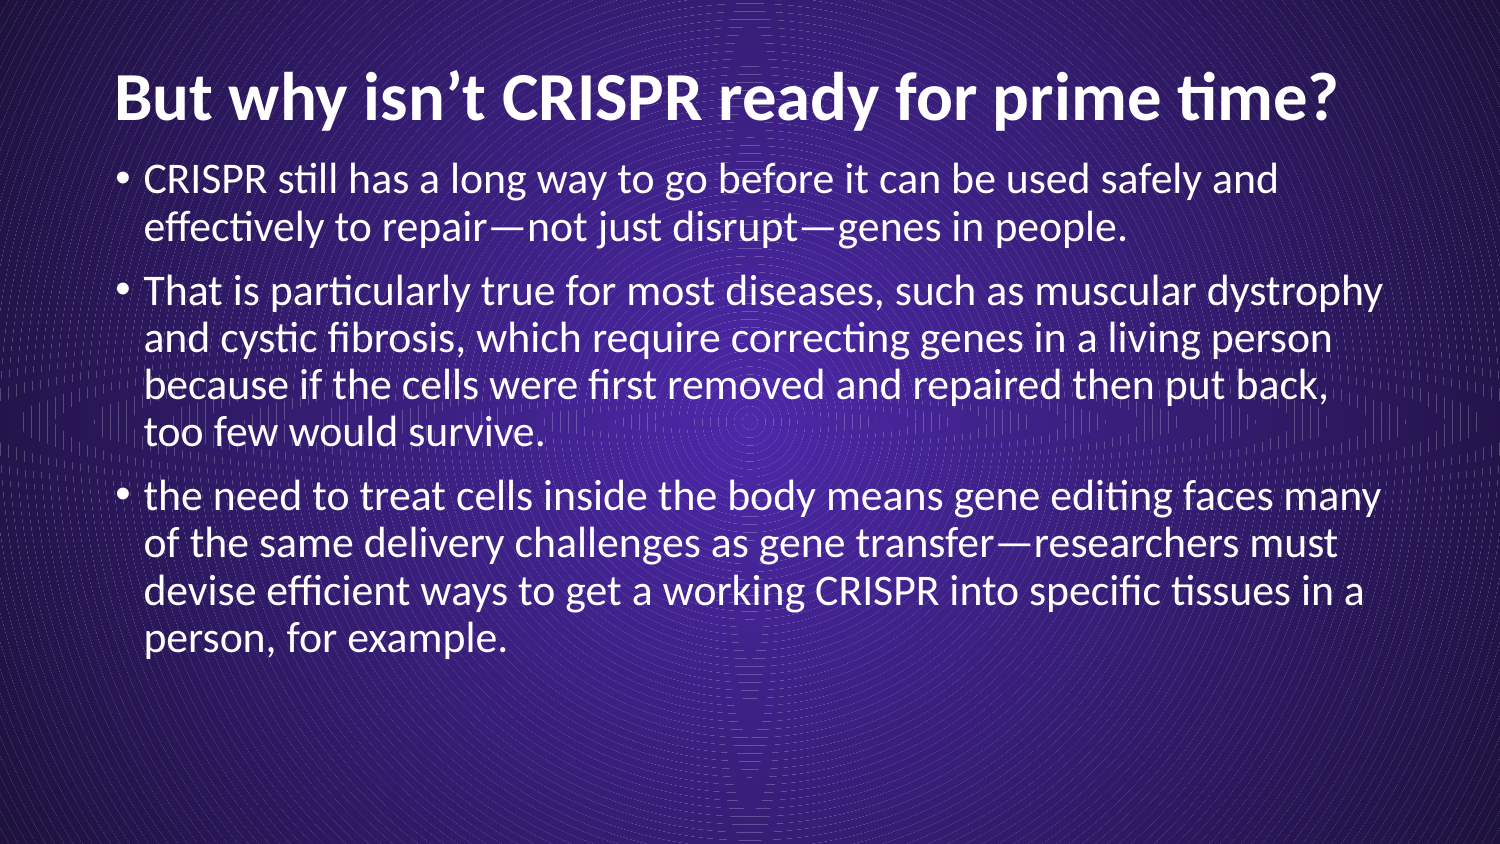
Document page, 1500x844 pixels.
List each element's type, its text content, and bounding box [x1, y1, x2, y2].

list CRISPR still has a long way to go before it can be used safely and effectively to repair—not just disrupt—genes in people. That is particularly true for most diseases, such as muscular dystrophy and cystic fibrosis, which require correcting genes in a living person because if the cells were first removed and repaired then put back, too few would survive. the need to treat cells inside the body means gene editing faces many of the same delivery challenges as gene transfer—researchers must devise efficient ways to get a working CRISPR into specific tissues in a person, for example. [103, 150, 1397, 760]
title But why isn’t CRISPR ready for prime time? [103, 44, 1397, 150]
